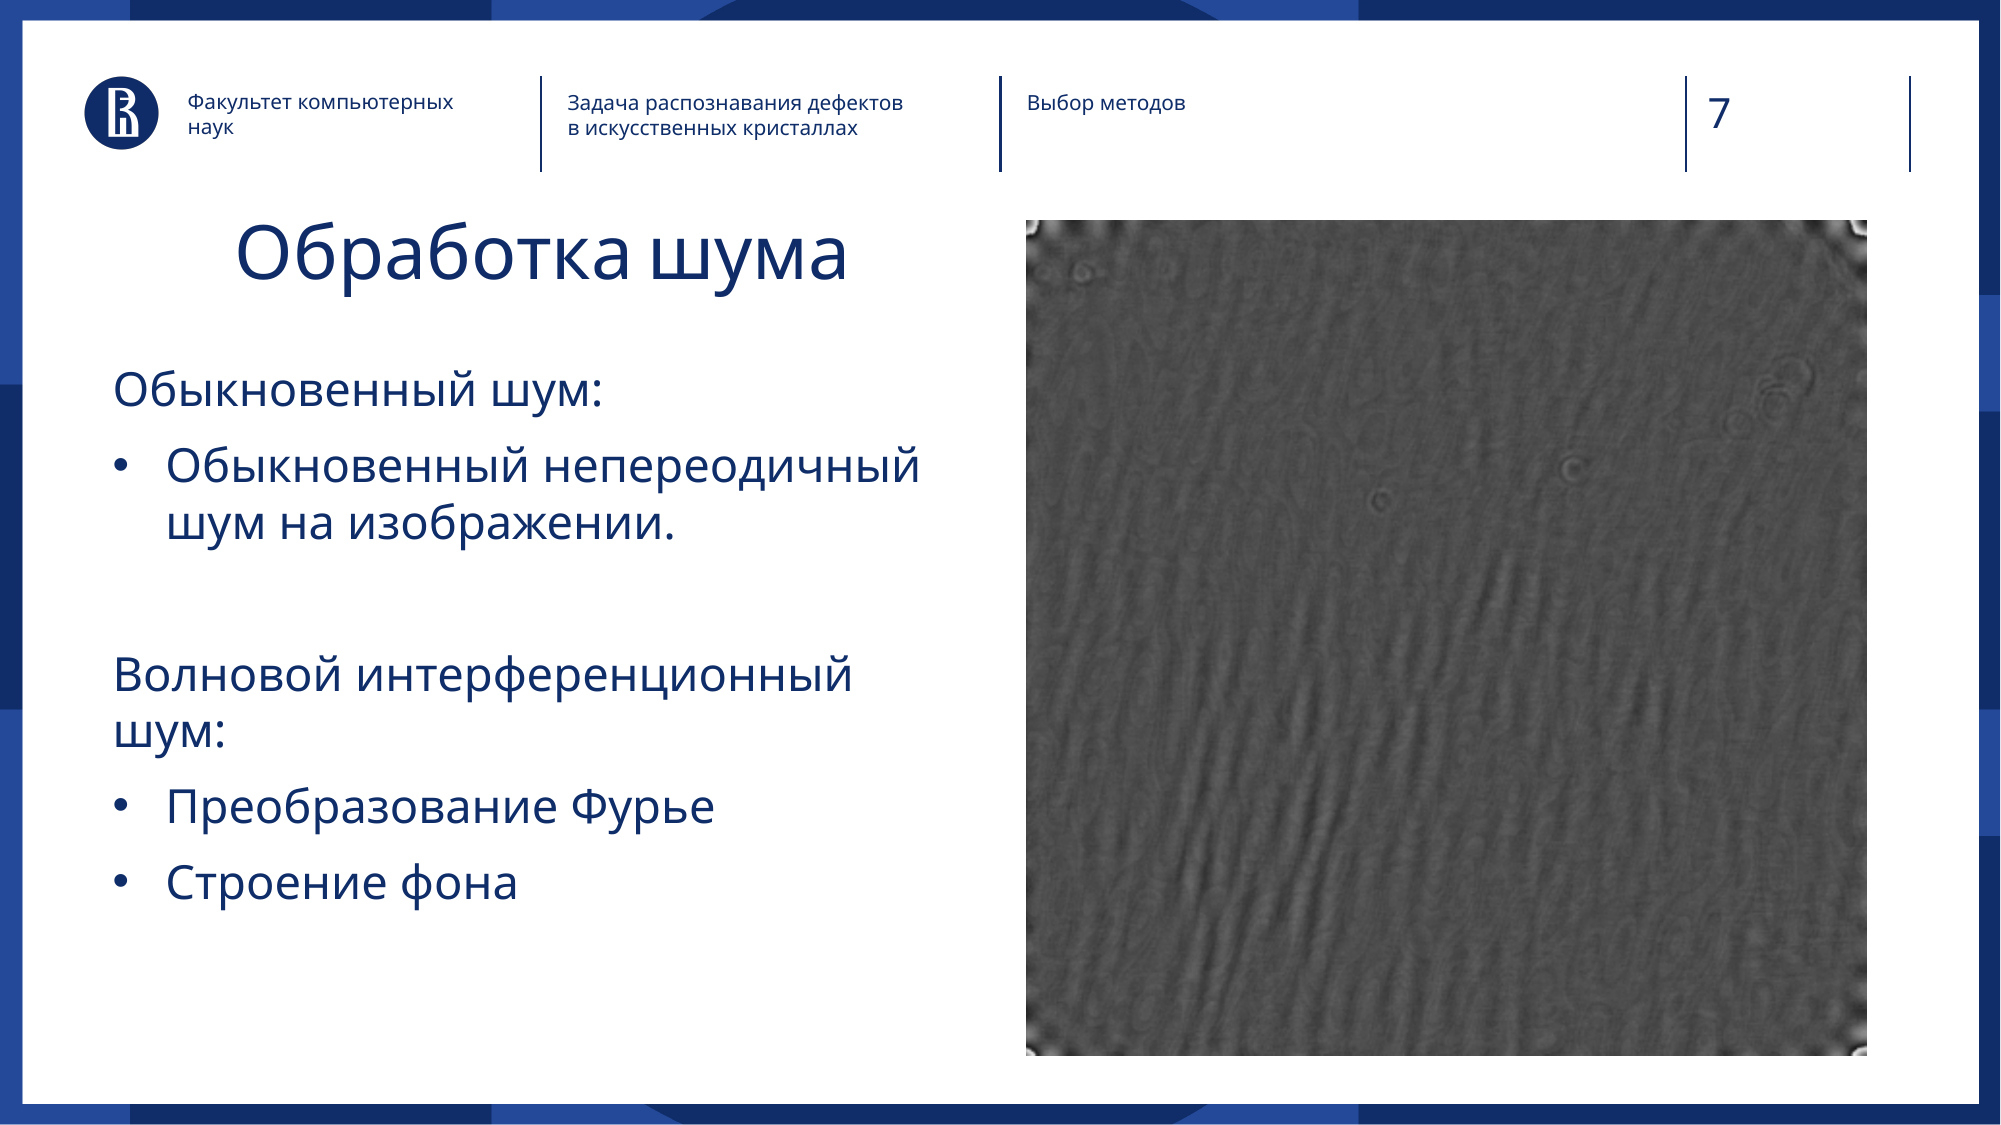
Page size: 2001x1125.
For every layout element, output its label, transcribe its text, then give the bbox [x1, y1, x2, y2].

list Задача распознавания дефектов в искусственных кристаллах [567, 90, 907, 157]
list Обыкновенный шум: Обыкновенный непереодичный шум на изображении. Волновой интерференционный шум: Преобразование Фурье Строение фона [112, 359, 974, 917]
picture [0, 0, 2001, 1125]
title Обработка шума [112, 204, 974, 332]
list Выбор методов [1026, 90, 1367, 157]
list Факультет компьютерных наук [187, 88, 500, 157]
